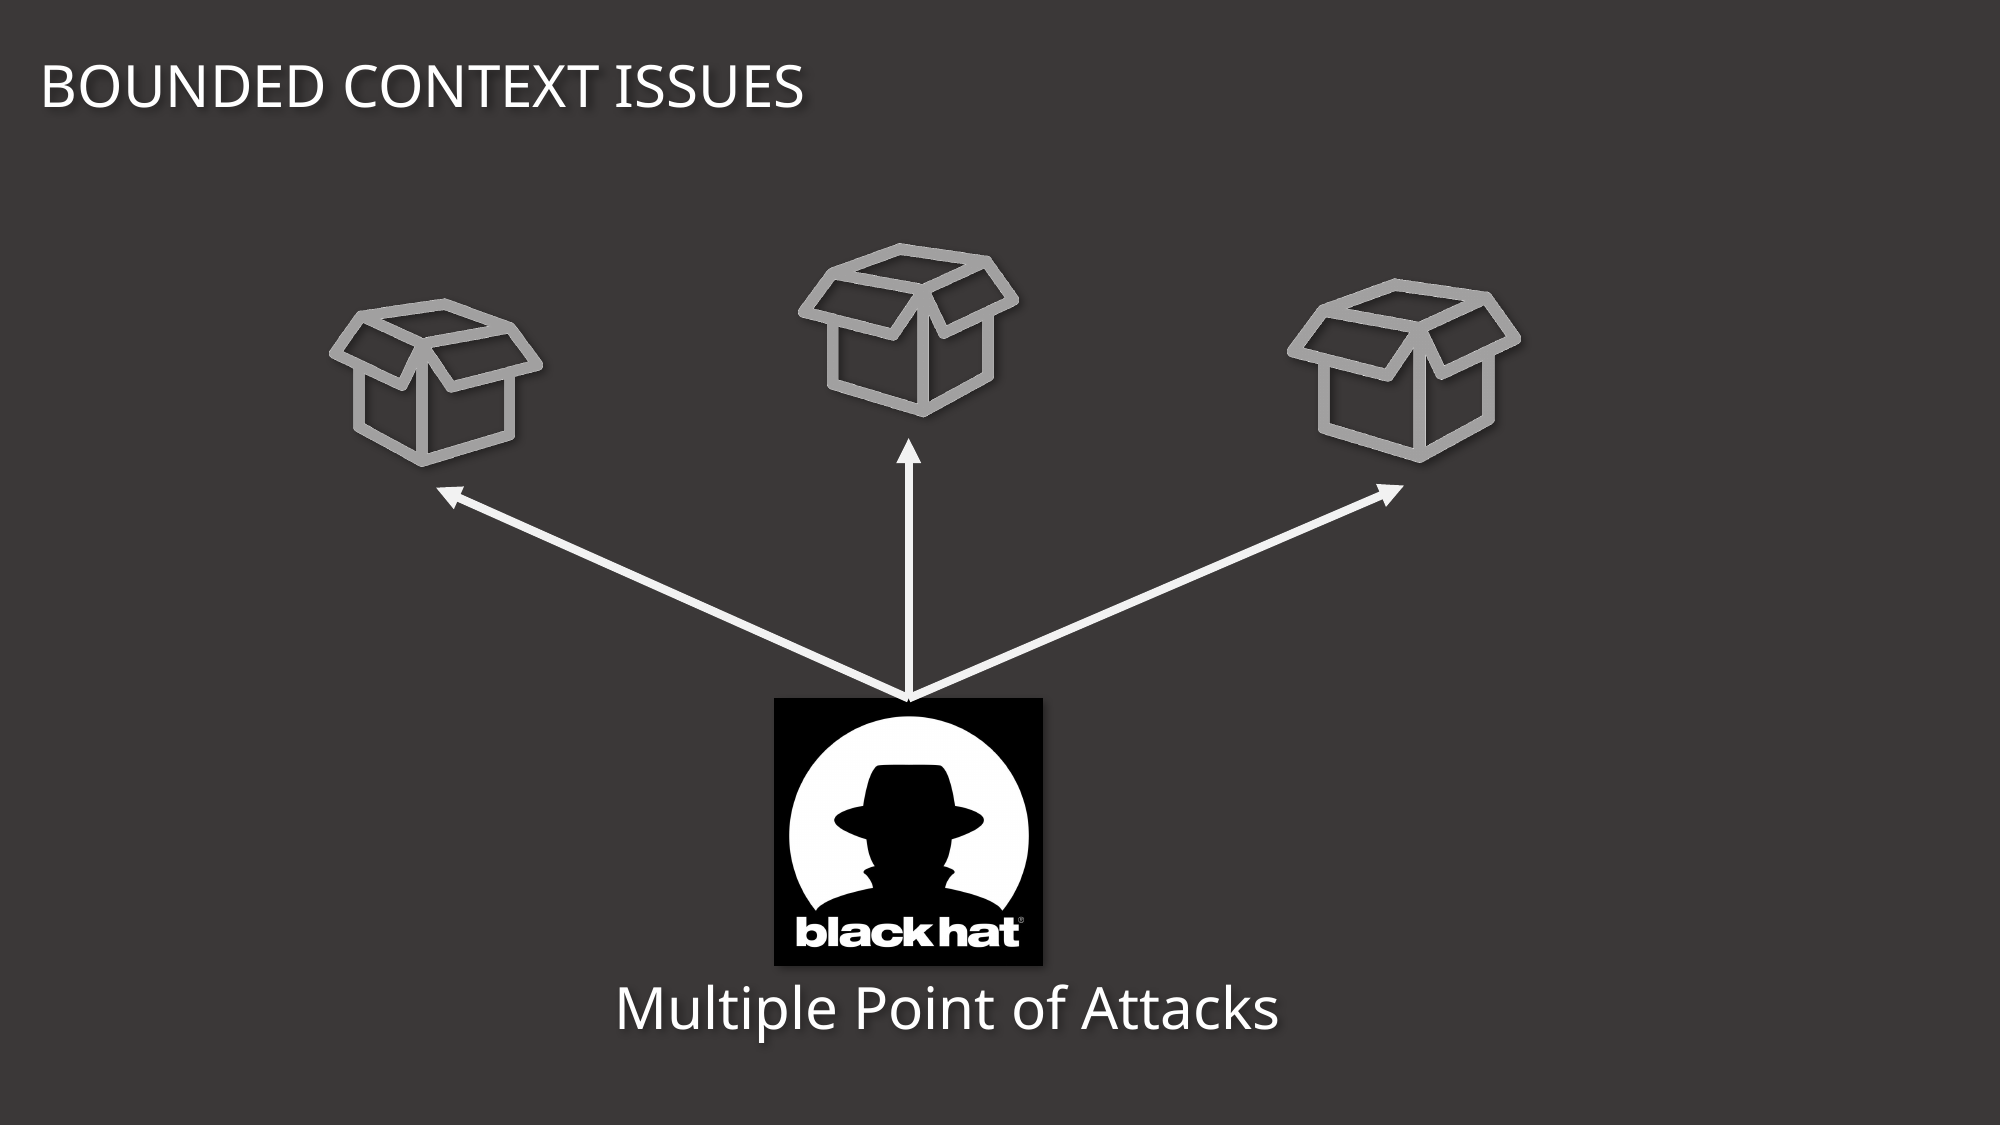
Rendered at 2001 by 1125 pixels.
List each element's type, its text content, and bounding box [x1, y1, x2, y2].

text_box BOUNDED CONTEXT ISSUES [24, 50, 2000, 150]
picture [798, 221, 1019, 439]
picture [774, 699, 1043, 966]
picture [329, 277, 543, 488]
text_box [909, 485, 1405, 699]
picture [1287, 255, 1521, 486]
text_box Multiple Point of Attacks [599, 963, 1335, 1049]
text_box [436, 487, 909, 699]
